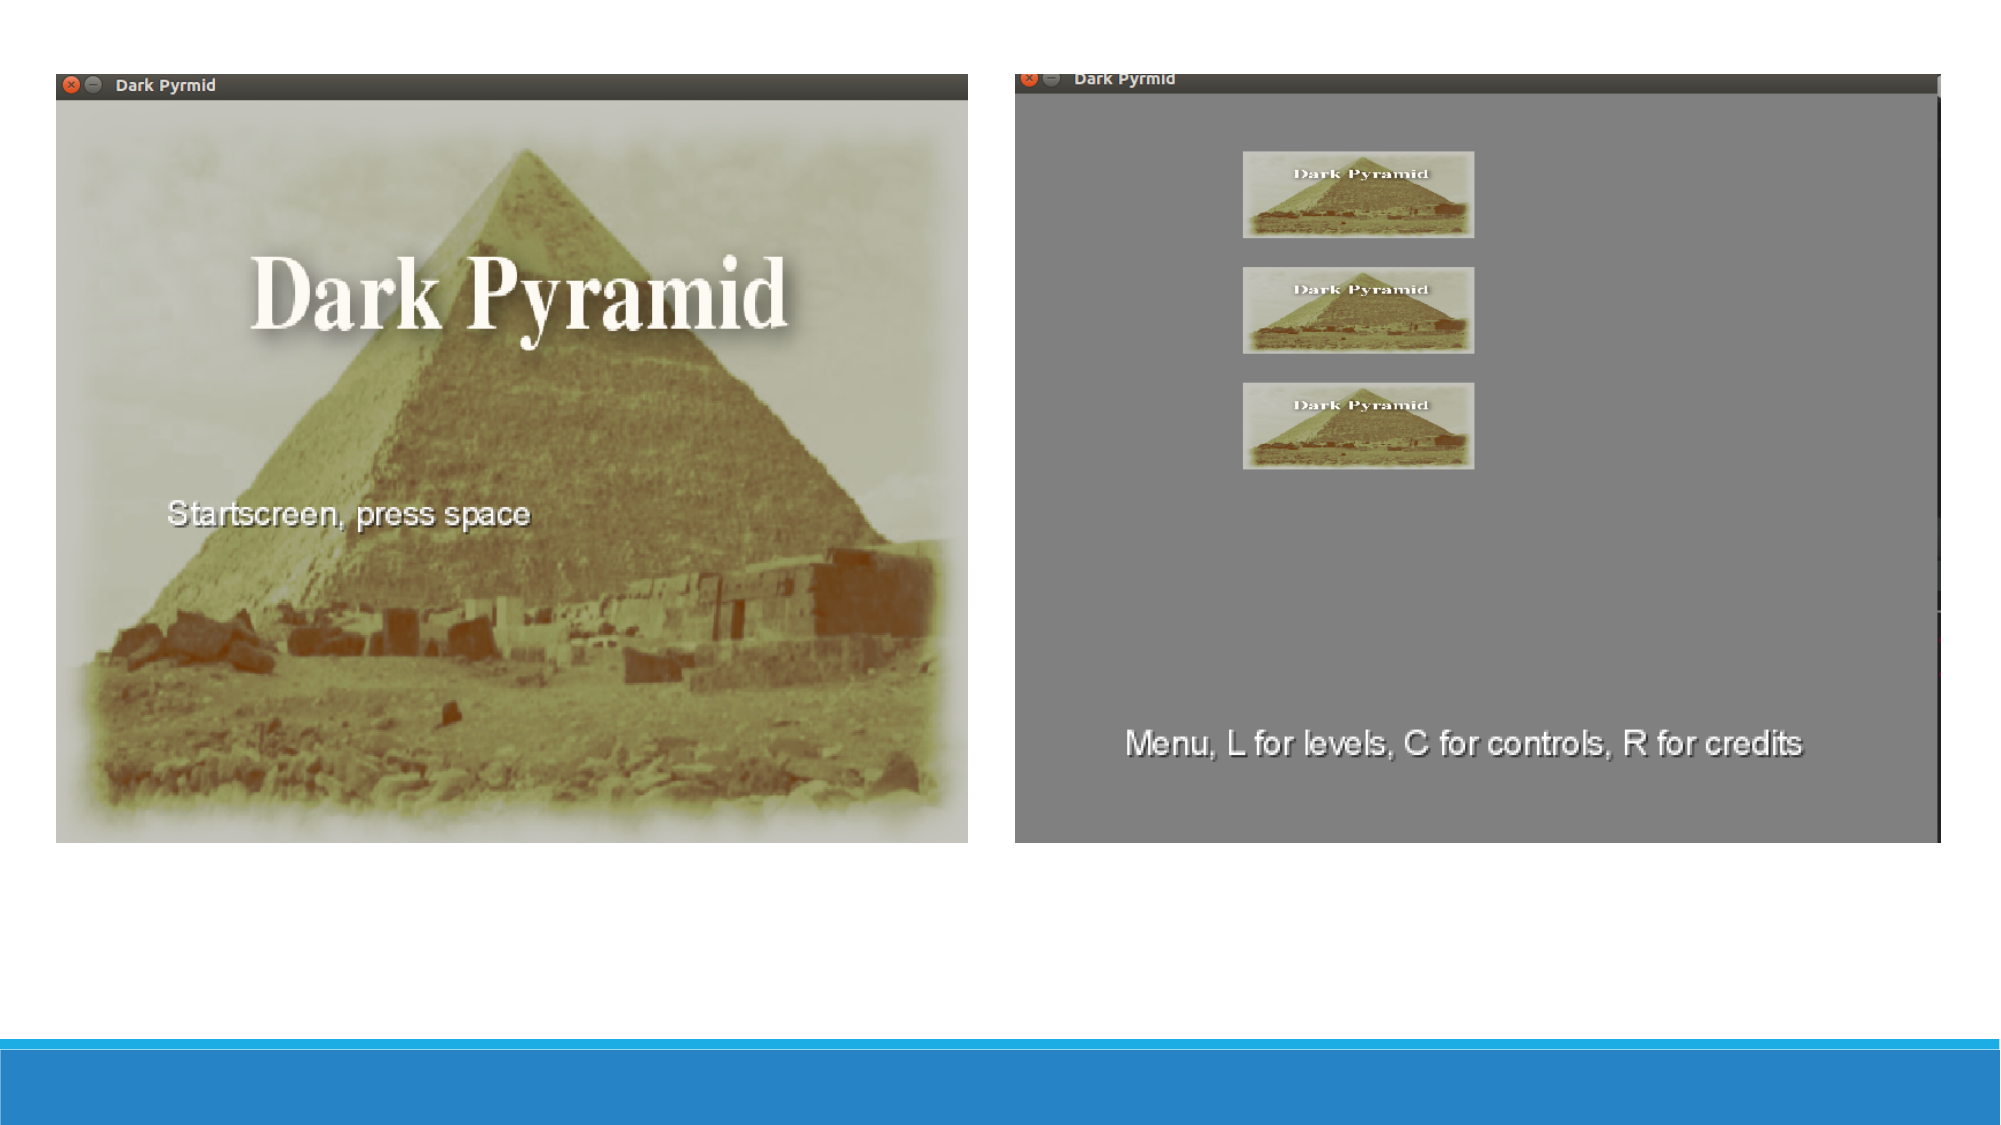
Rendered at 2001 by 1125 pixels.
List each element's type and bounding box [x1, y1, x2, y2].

picture [1015, 73, 1941, 844]
picture [56, 73, 968, 844]
